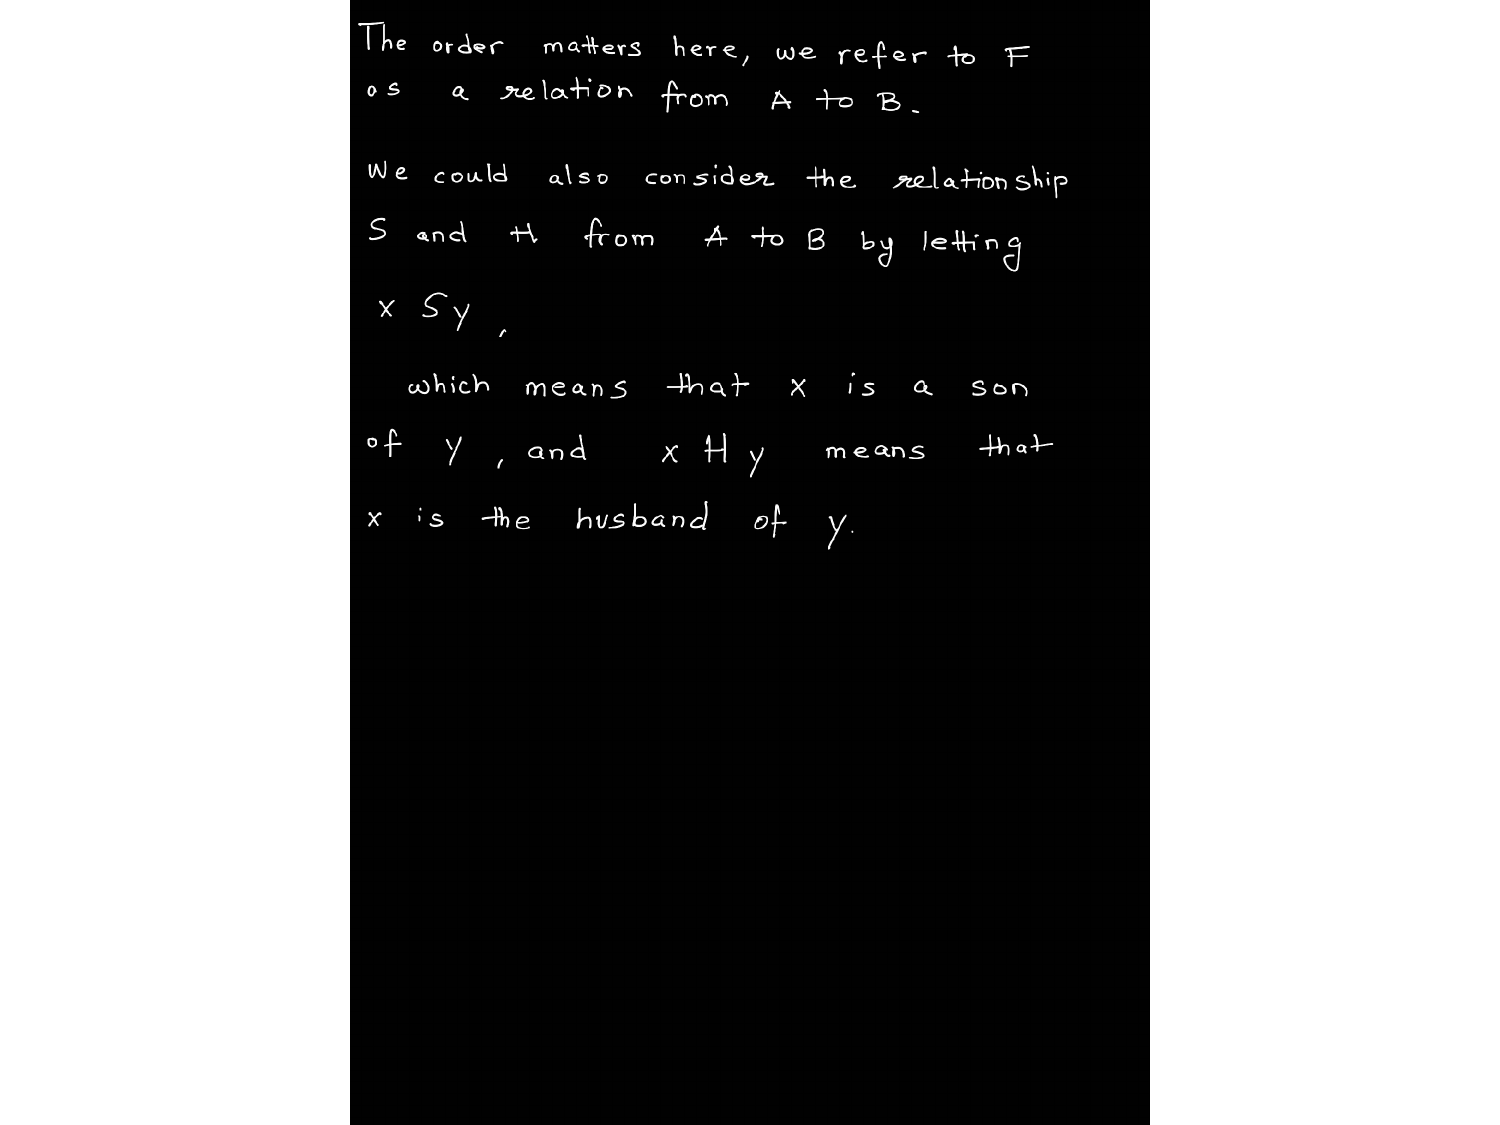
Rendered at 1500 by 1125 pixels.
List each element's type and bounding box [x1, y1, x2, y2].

picture [350, 0, 1150, 1125]
